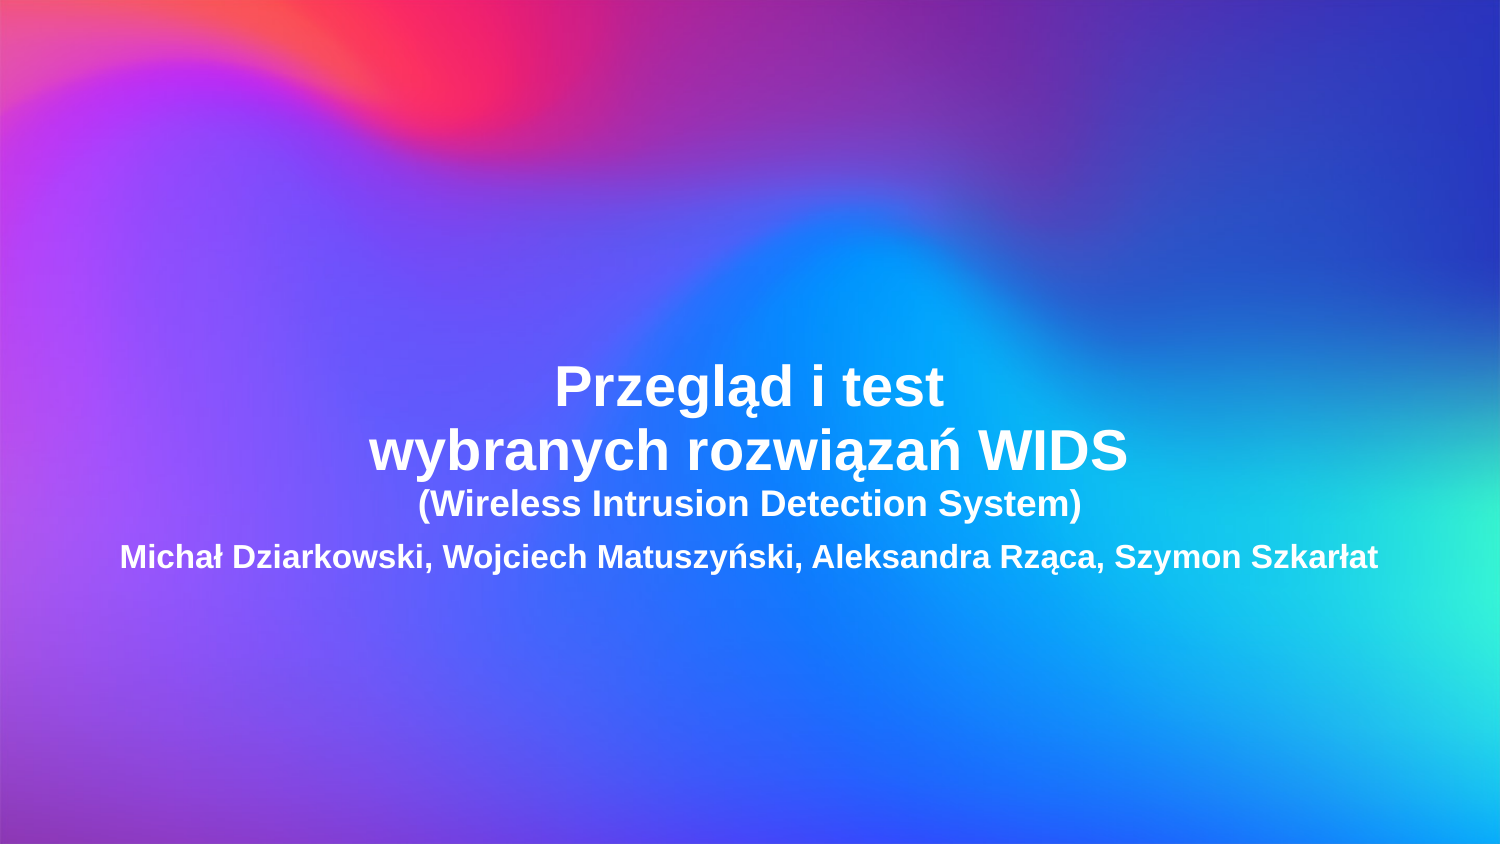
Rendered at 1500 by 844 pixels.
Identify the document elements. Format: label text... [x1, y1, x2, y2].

subtitle Michał Dziarkowski, Wojciech Matuszyński, Aleksandra Rząca, Szymon Szkarłat [88, 531, 1412, 630]
picture [0, 0, 1500, 844]
title Przegląd i test wybranych rozwiązań WIDS (Wireless Intrusion Detection System) [88, 343, 1412, 531]
